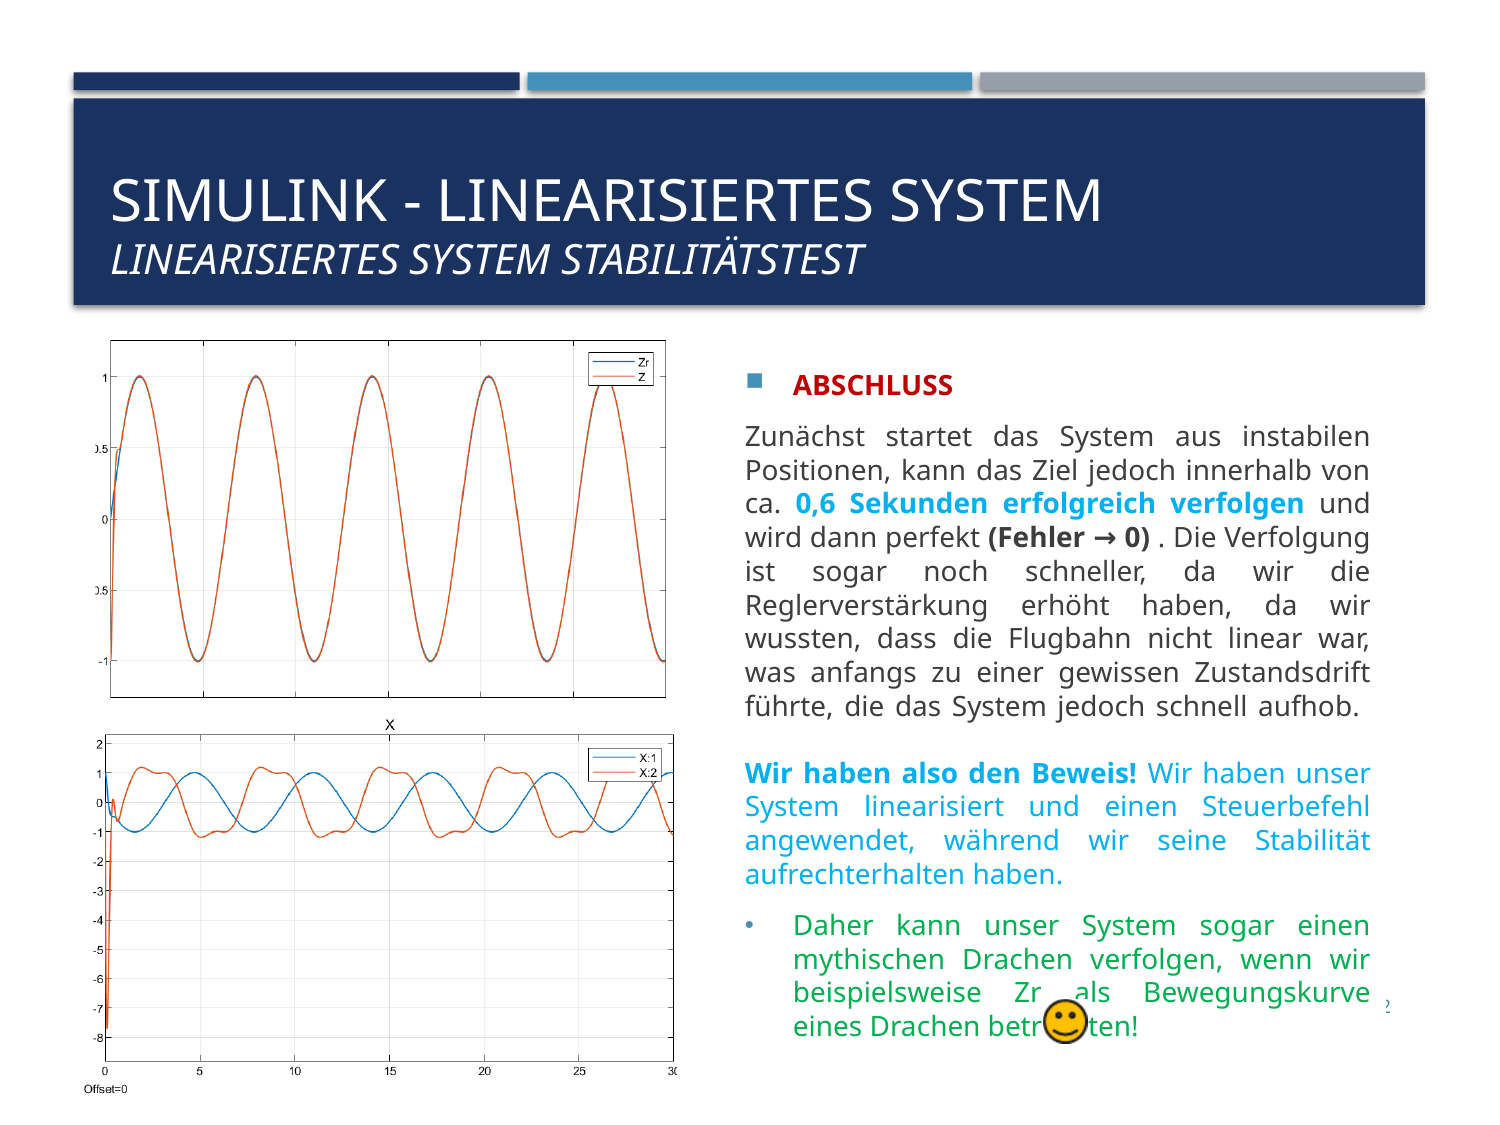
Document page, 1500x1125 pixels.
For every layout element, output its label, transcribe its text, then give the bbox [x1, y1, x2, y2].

picture [1043, 999, 1088, 1044]
slide_number 22 [1279, 977, 1406, 1037]
title SIMULINK - LINEARISIERTES SYSTEM LINEARISIERTES SYSTEM STABILITÄTSTEST [95, 112, 1406, 291]
picture [94, 327, 680, 709]
text_box ABSCHLUSS Zunächst startet das System aus instabilen Positionen, kann das Ziel jedoch innerhalb von ca. 0,6 Sekunden erfolgreich verfolgen und wird dann perfekt (Fehler → 0) . Die Verfolgung ist sogar noch schneller, da wir die Reglerverstärkung erhöht haben, da wir wussten, dass die Flugbahn nicht linear war, was anfangs zu einer gewissen Zustandsdrift führte, die das System jedoch schnell aufhob. Wir haben also den Beweis! Wir haben unser System linearisiert und einen Steuerbefehl angewendet, während wir seine Stabilität aufrechterhalten haben. Daher kann unser System sogar einen mythischen Drachen verfolgen, wenn wir beispielsweise Zr​ als Bewegungskurve eines Drachen betrachten! [729, 359, 1386, 1059]
picture [79, 710, 678, 1101]
